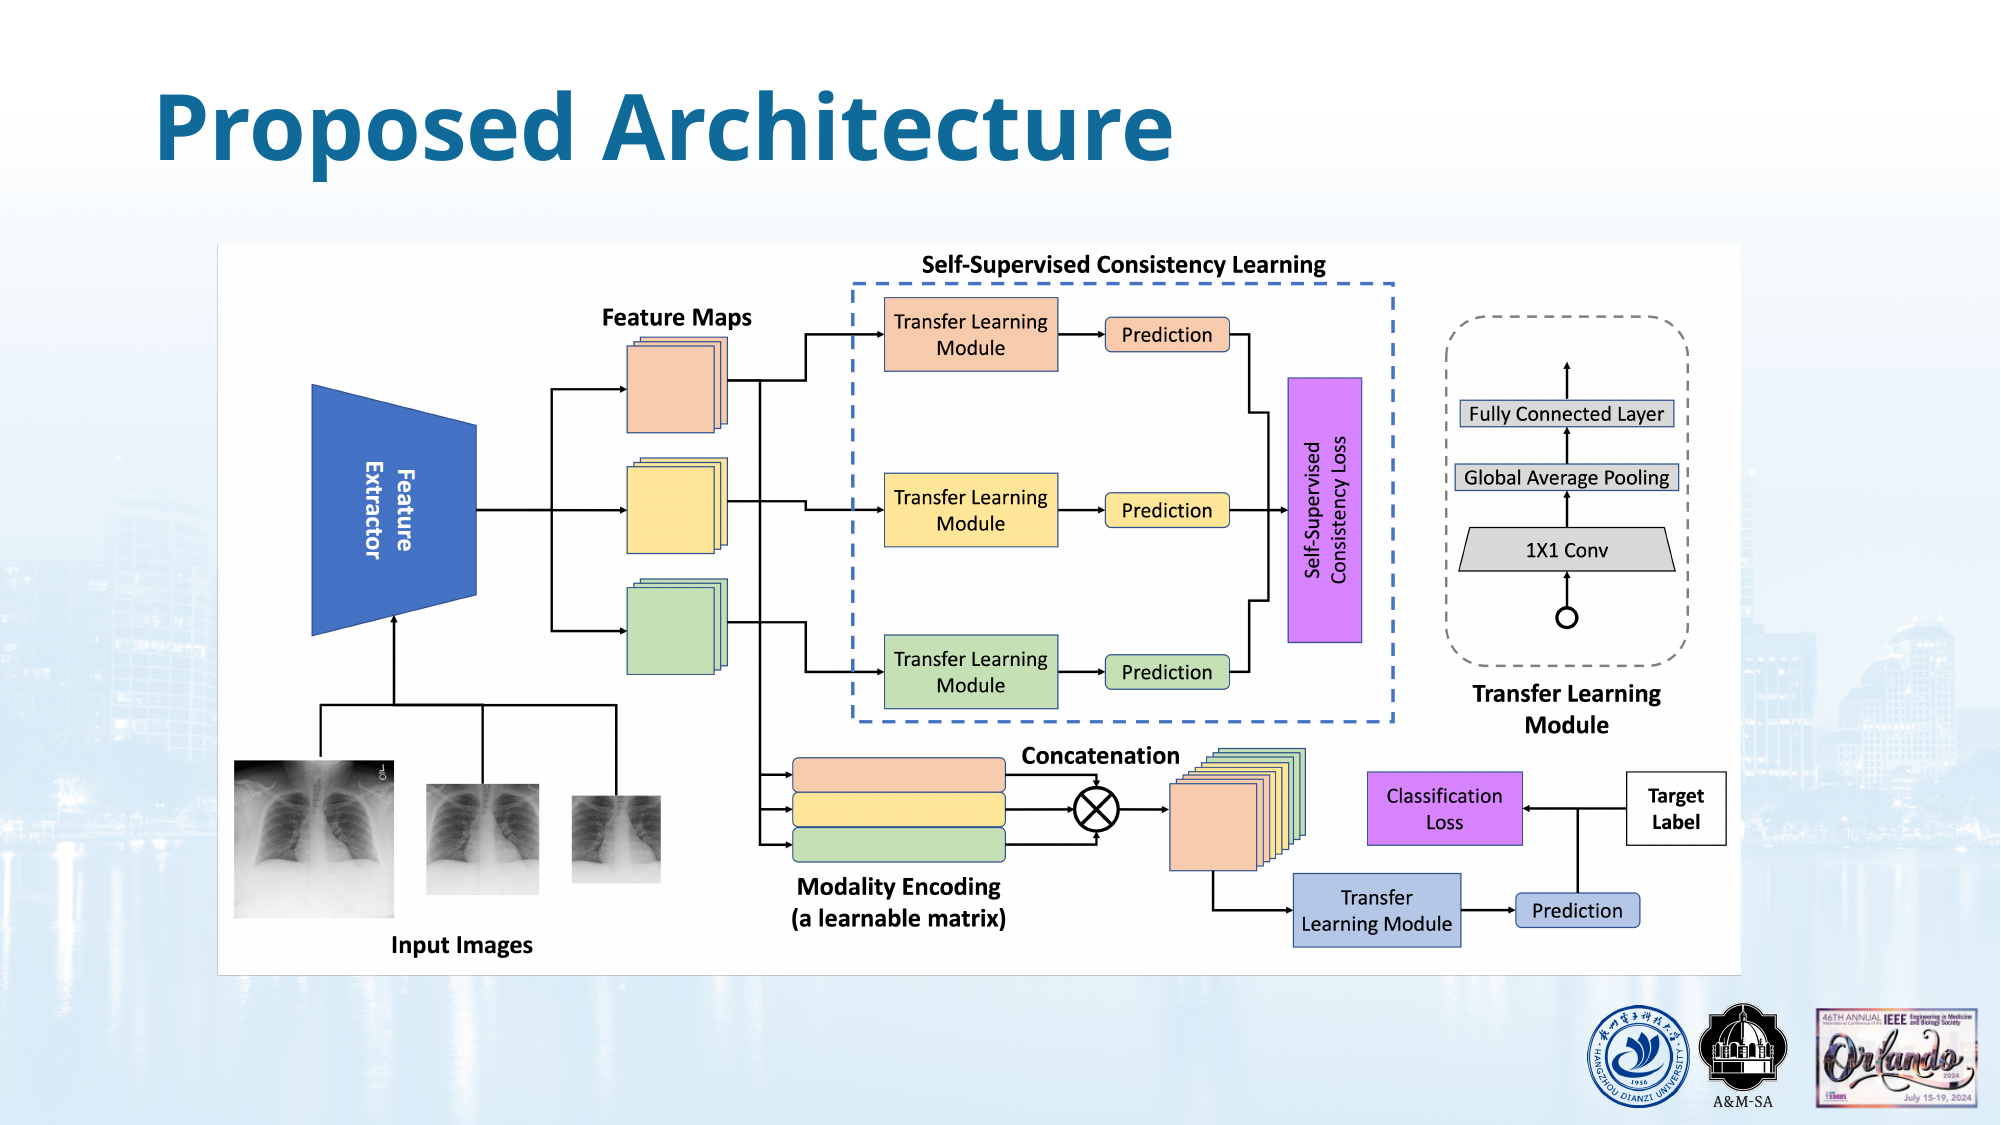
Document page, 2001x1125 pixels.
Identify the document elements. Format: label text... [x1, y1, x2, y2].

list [216, 238, 1742, 976]
title Proposed Architecture [137, 21, 1863, 240]
picture [0, 0, 2000, 1125]
